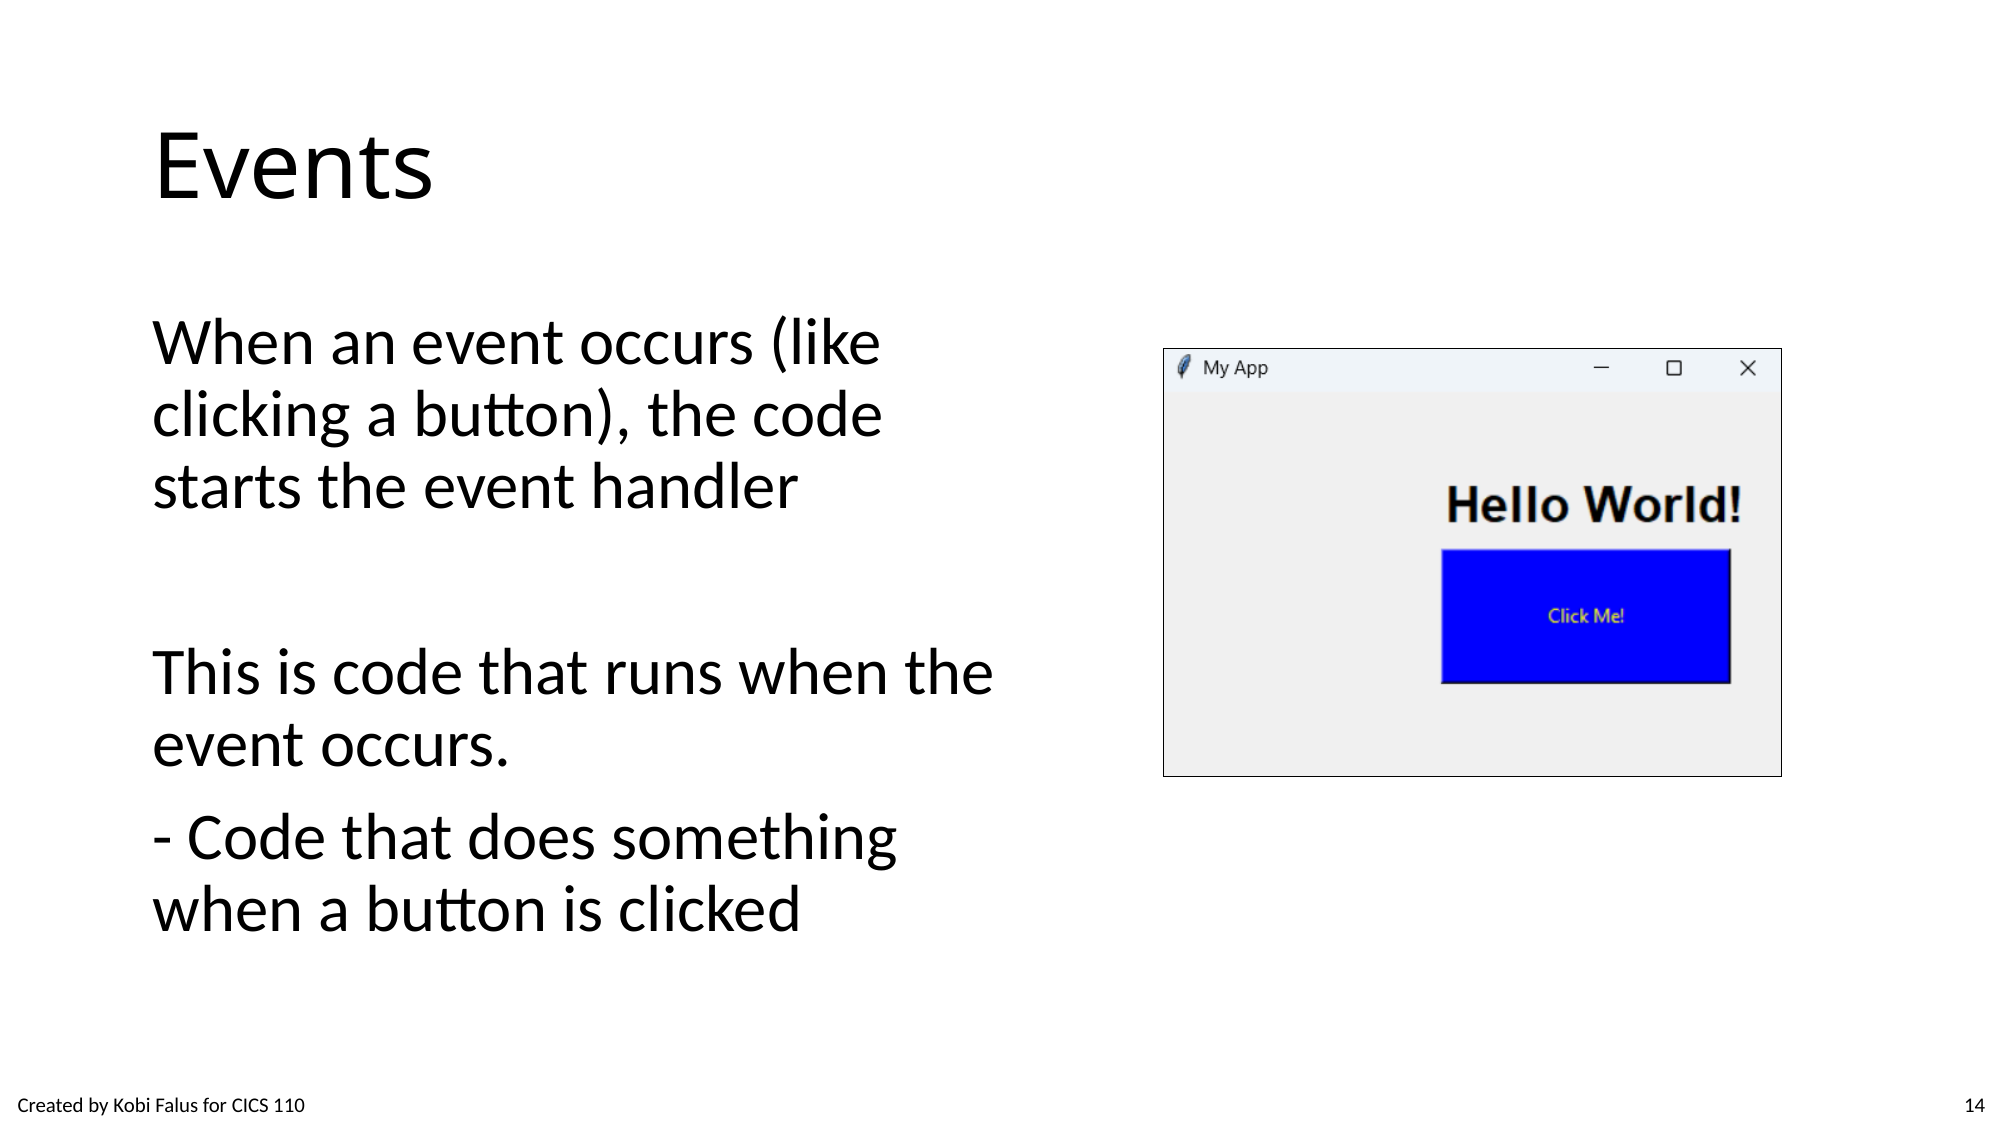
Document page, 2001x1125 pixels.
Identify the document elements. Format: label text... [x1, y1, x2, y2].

list When an event occurs (like clicking a button), the code starts the event handler This is code that runs when the event occurs. - Code that does something when a button is clicked [137, 299, 1044, 1014]
title Events [137, 59, 1863, 278]
picture [1163, 348, 1782, 777]
